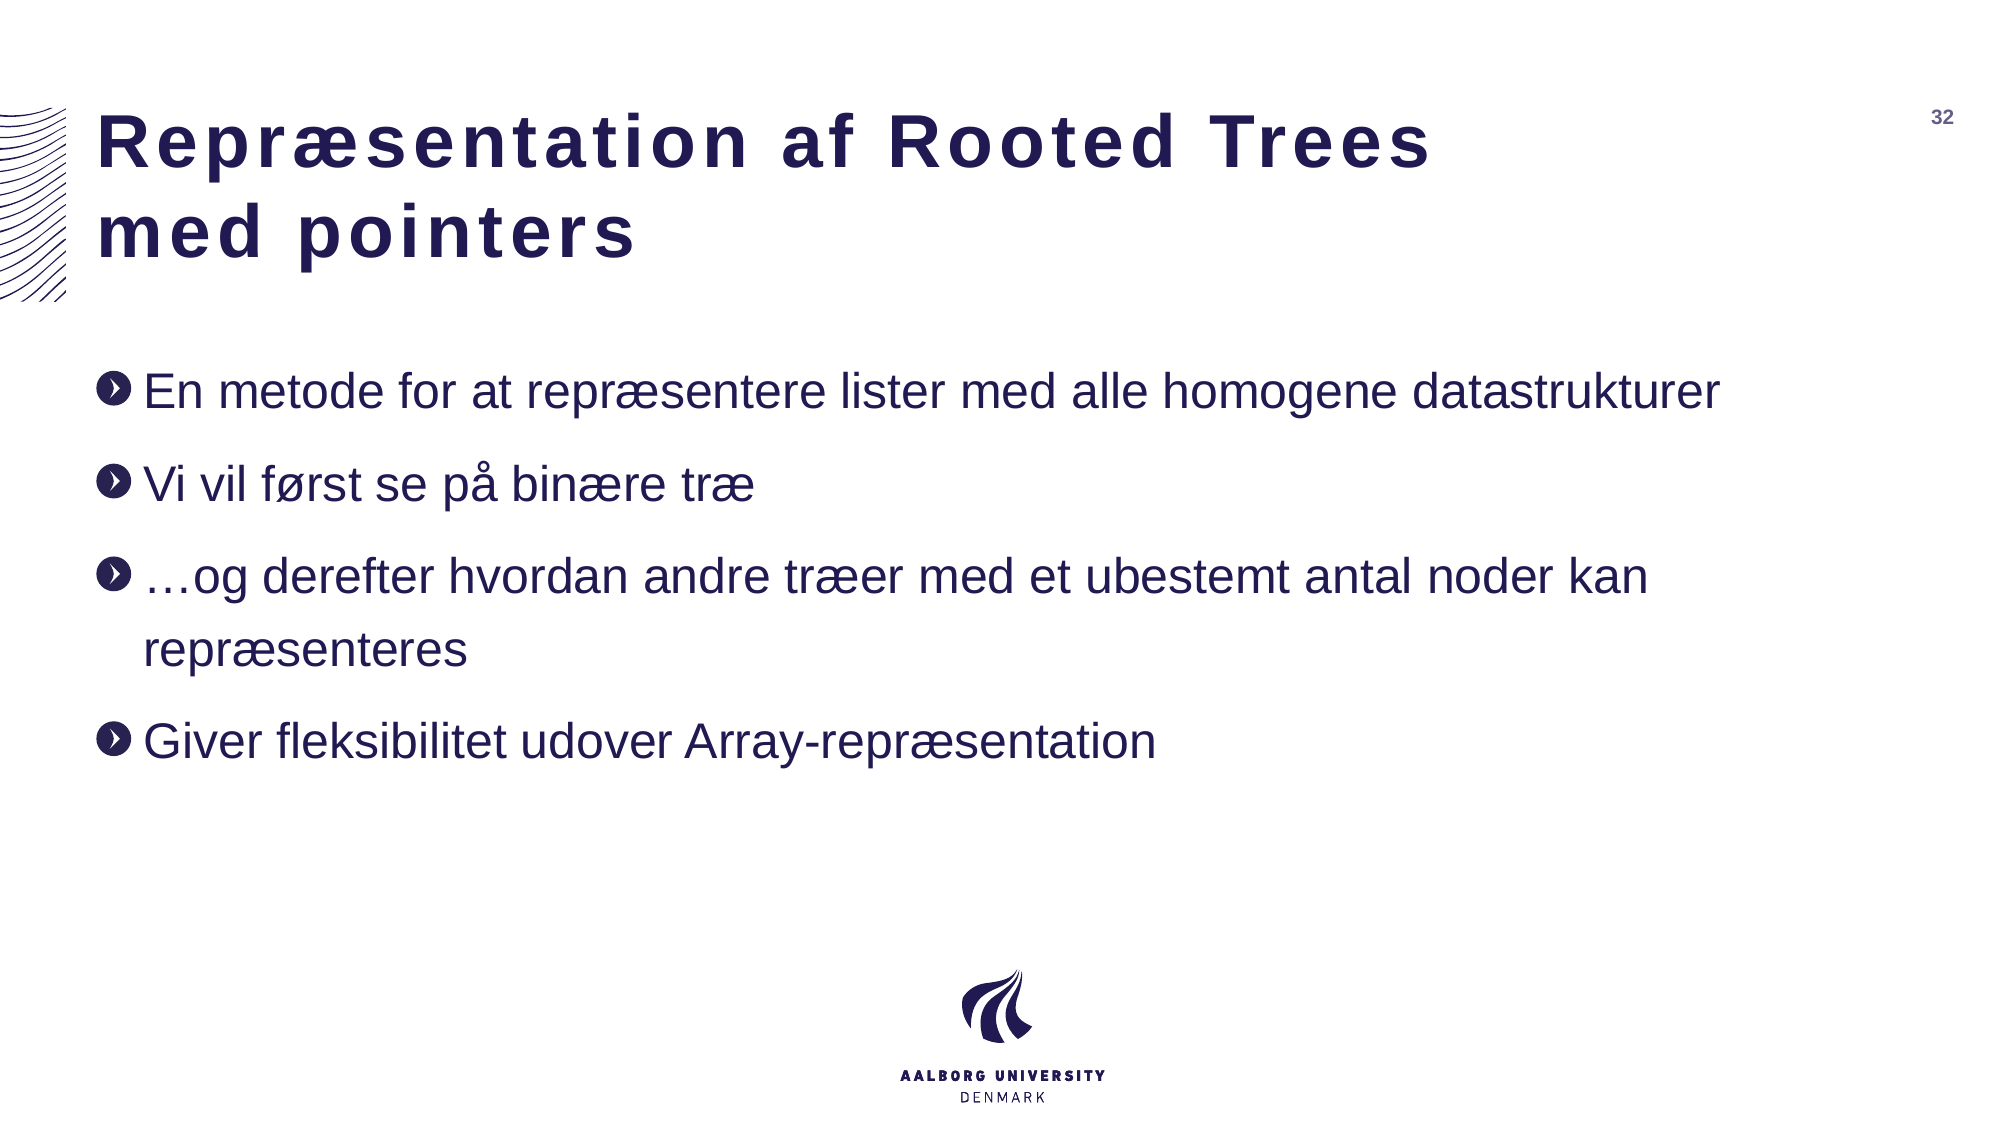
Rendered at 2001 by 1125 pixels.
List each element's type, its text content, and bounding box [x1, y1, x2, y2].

list En metode for at repræsentere lister med alle homogene datastrukturer Vi vil først se på binære træ …og derefter hvordan andre træer med et ubestemt antal noder kan repræsenteres Giver fleksibilitet udover Array-repræsentation [96, 338, 1861, 947]
slide_number 32 [1860, 97, 1954, 135]
title Repræsentation af Rooted Trees med pointers [96, 60, 1523, 303]
